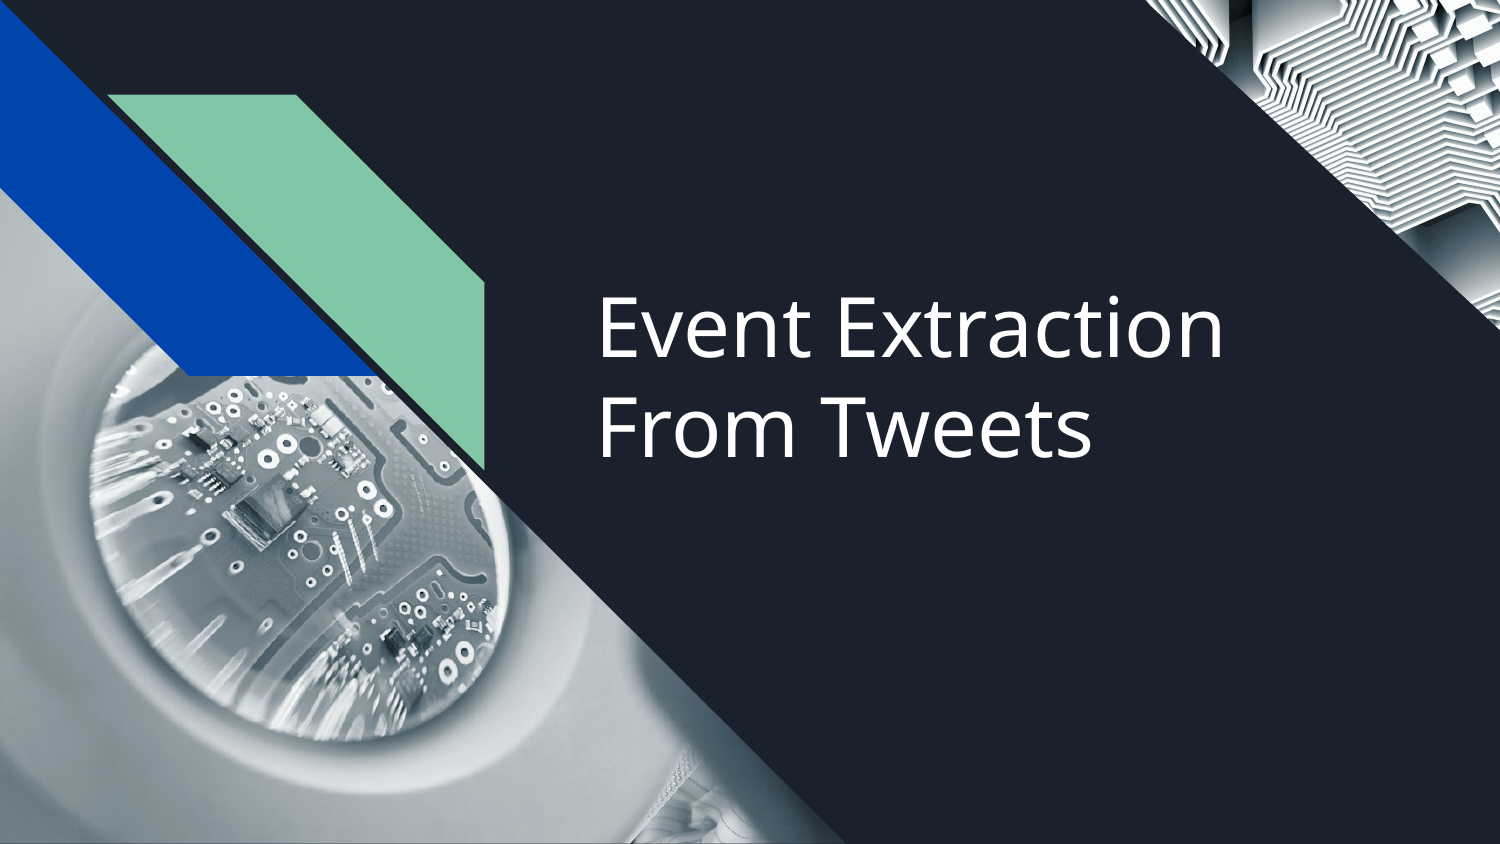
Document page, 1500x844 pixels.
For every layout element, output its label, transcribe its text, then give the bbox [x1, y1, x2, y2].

title Event Extraction From Tweets [580, 258, 1404, 518]
picture [1144, 0, 1500, 331]
picture [0, 189, 847, 844]
